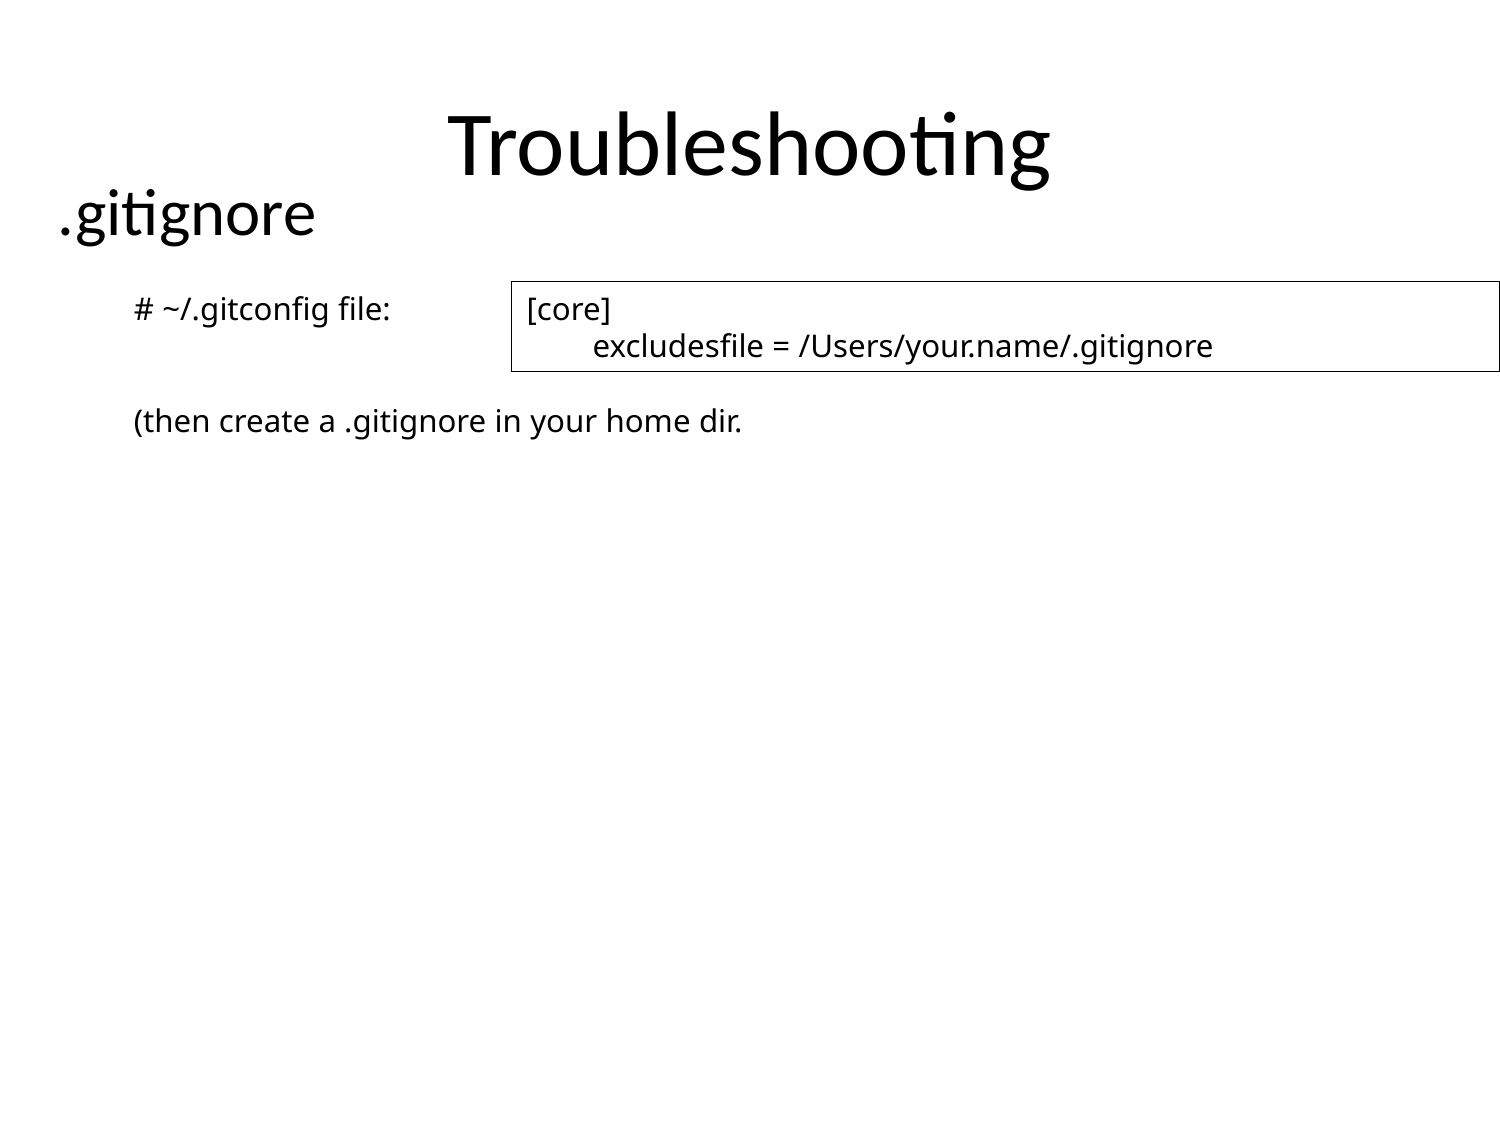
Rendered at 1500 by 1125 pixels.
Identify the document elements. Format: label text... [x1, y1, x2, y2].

title Troubleshooting [75, 45, 1425, 233]
list .gitignore [42, 161, 1393, 904]
text_box [core] excludesfile = /Users/your.name/.gitignore [511, 281, 1500, 372]
text_box # ~/.gitconfig file: (then create a .gitignore in your home dir. [118, 281, 1393, 484]
